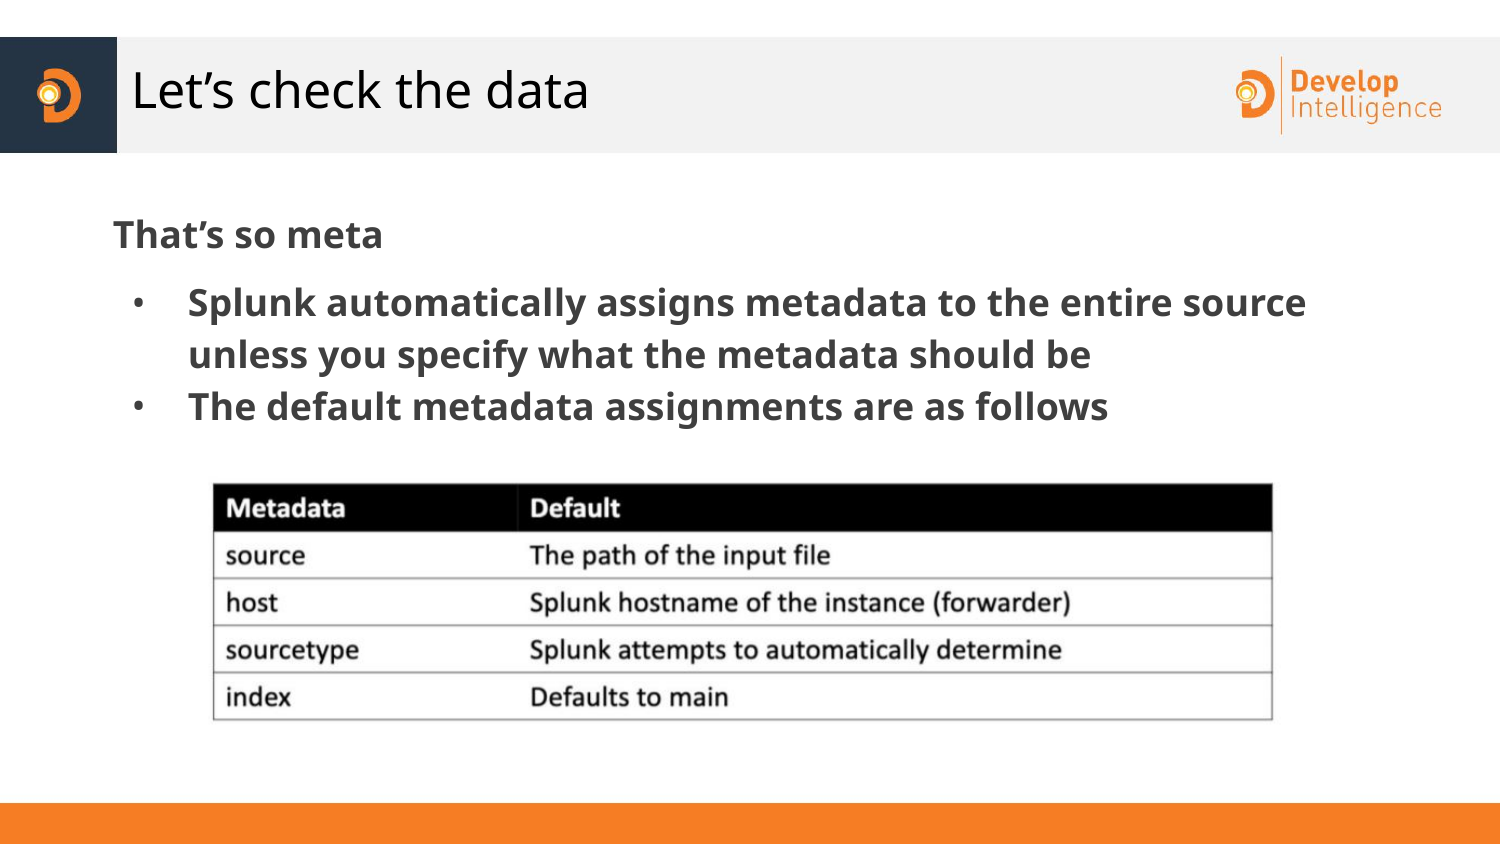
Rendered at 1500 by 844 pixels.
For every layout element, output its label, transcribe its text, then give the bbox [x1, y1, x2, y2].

picture [0, 0, 1500, 844]
list That’s so meta Splunk automatically assigns metadata to the entire source unless you specify what the metadata should be The default metadata assignments are as follows [101, 198, 1396, 762]
title Let’s check the data [119, 36, 1112, 149]
